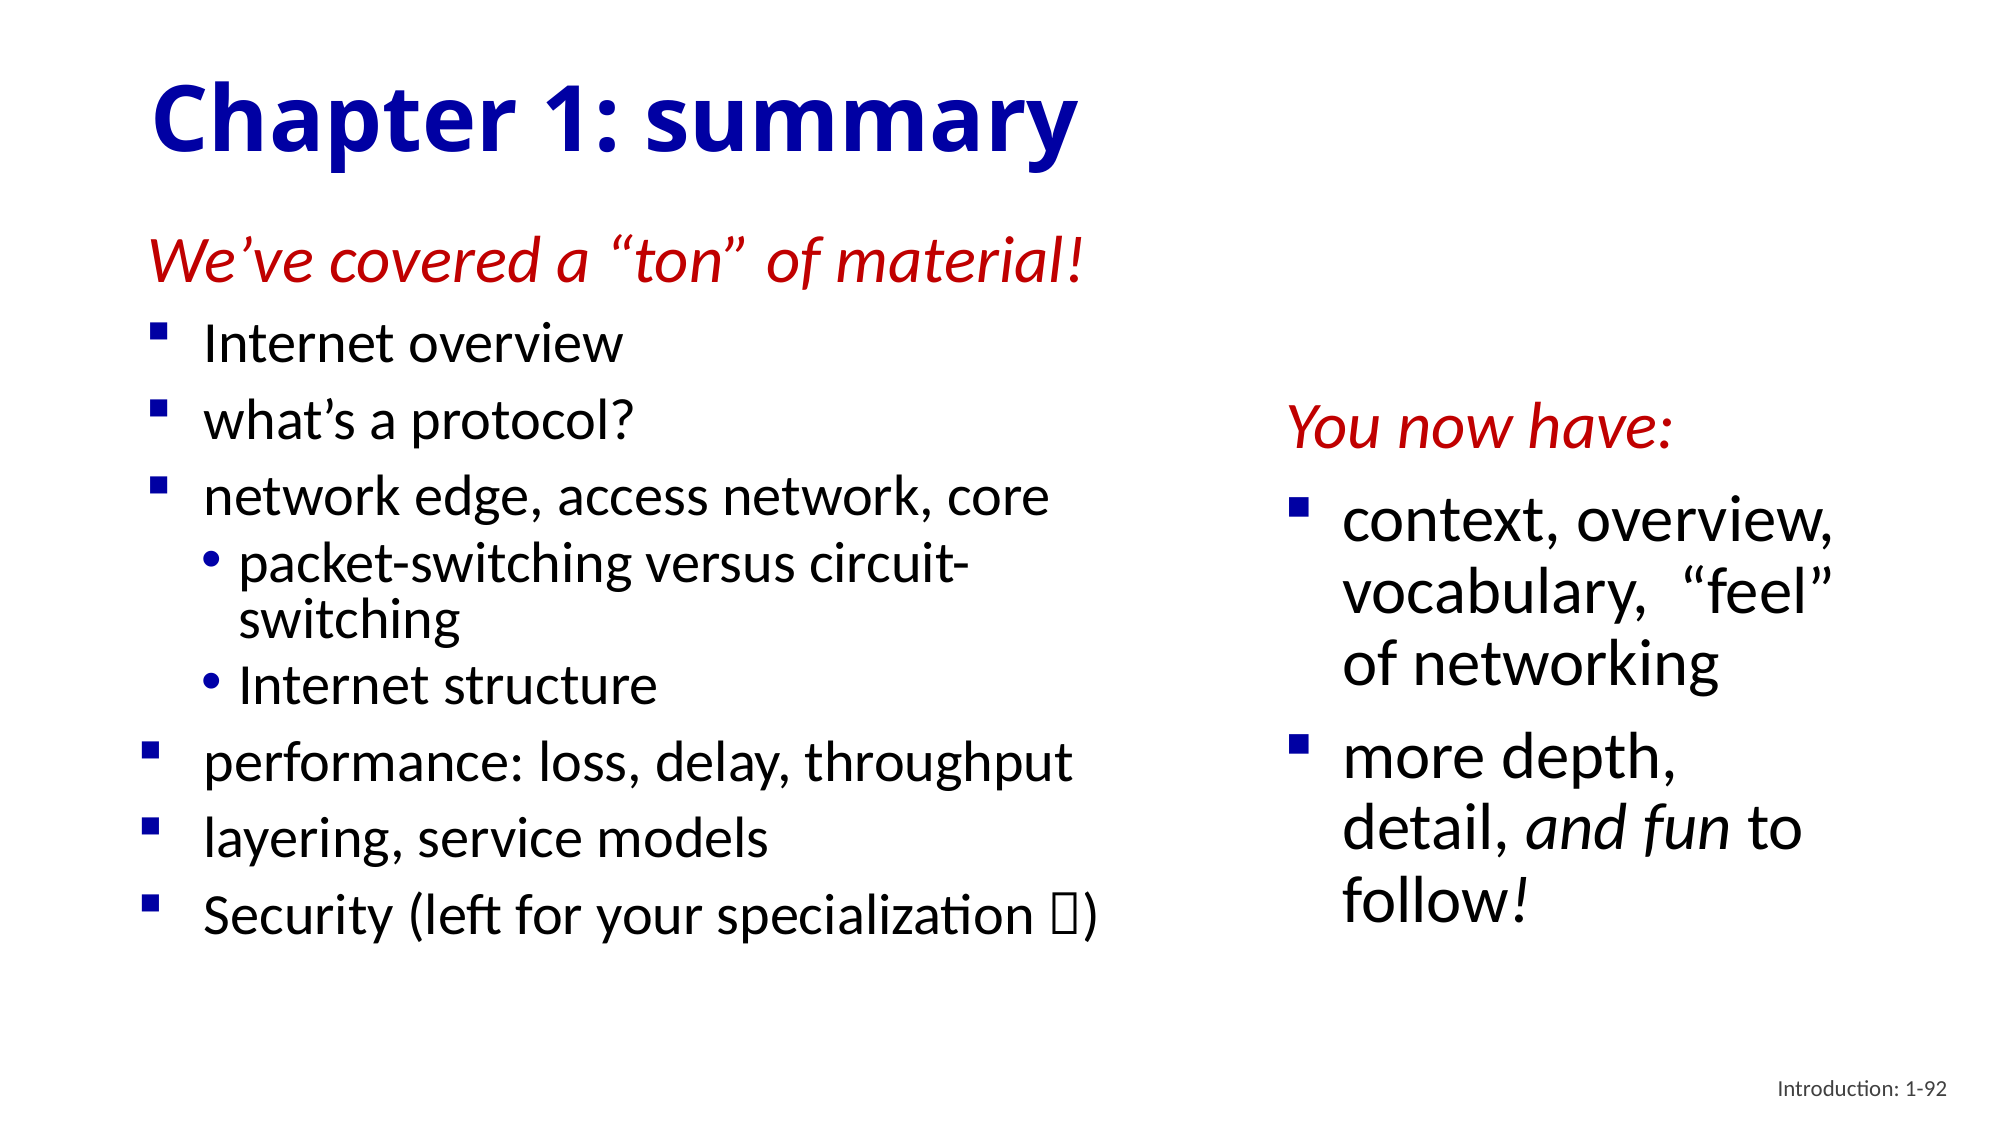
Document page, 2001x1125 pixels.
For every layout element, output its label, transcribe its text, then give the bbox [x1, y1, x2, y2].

title Chapter 1: summary [135, 47, 1861, 195]
slide_number Introduction: 1-92 [1512, 1056, 1963, 1117]
text_box You now have: context, overview, vocabulary, “feel” of networking more depth, detail, and fun to follow! [1249, 383, 1861, 978]
text_box We’ve covered a “ton” of material! Internet overview what’s a protocol? network edge, access network, core packet-switching versus circuit-switching Internet structure performance: loss, delay, throughput layering, service models Security (left for your specialization ) [111, 217, 1127, 1074]
